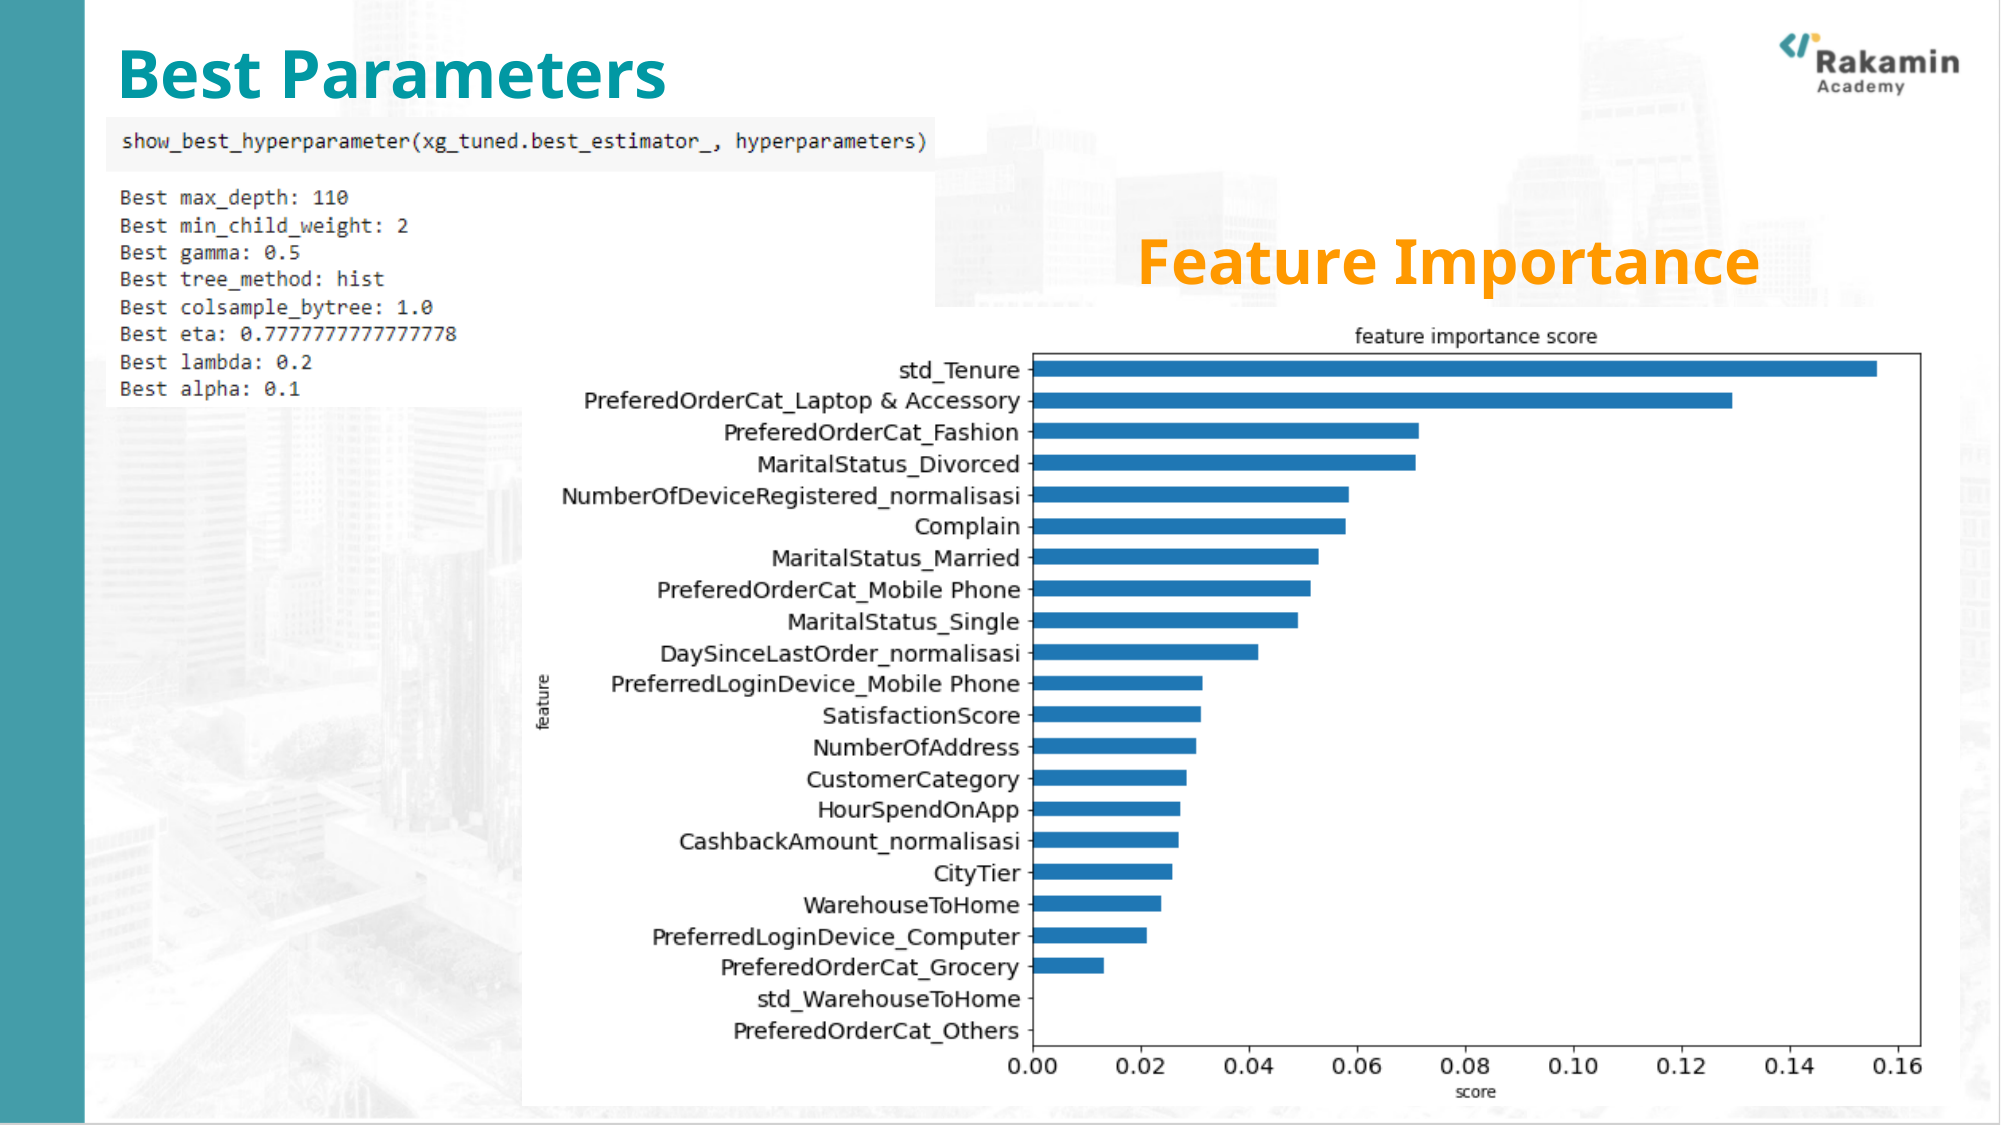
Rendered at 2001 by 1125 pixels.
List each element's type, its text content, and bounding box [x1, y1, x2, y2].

title Feature Importance [1116, 199, 1864, 305]
title Best Parameters [96, 9, 945, 136]
picture [0, 0, 2001, 1125]
